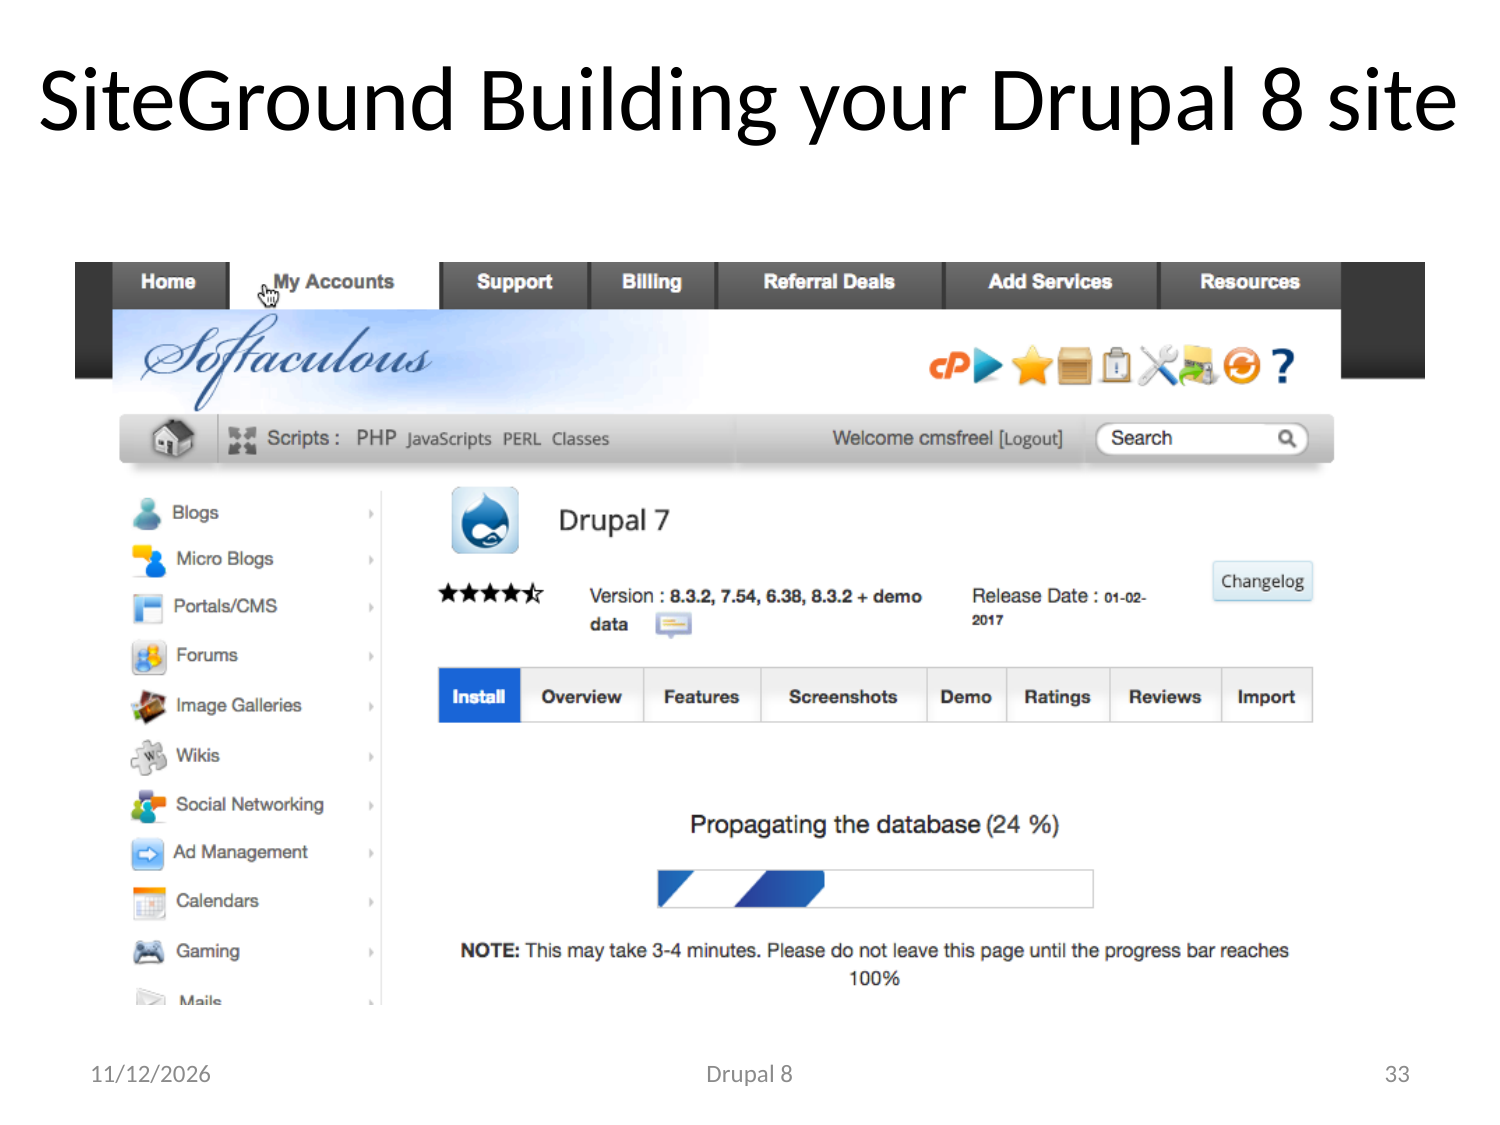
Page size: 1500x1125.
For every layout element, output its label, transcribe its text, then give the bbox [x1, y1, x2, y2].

footer Drupal 8 [512, 1042, 988, 1103]
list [74, 262, 1426, 1006]
slide_number 33 [1074, 1042, 1425, 1103]
title SiteGround Building your Drupal 8 site [0, 0, 1500, 188]
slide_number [75, 1042, 425, 1103]
